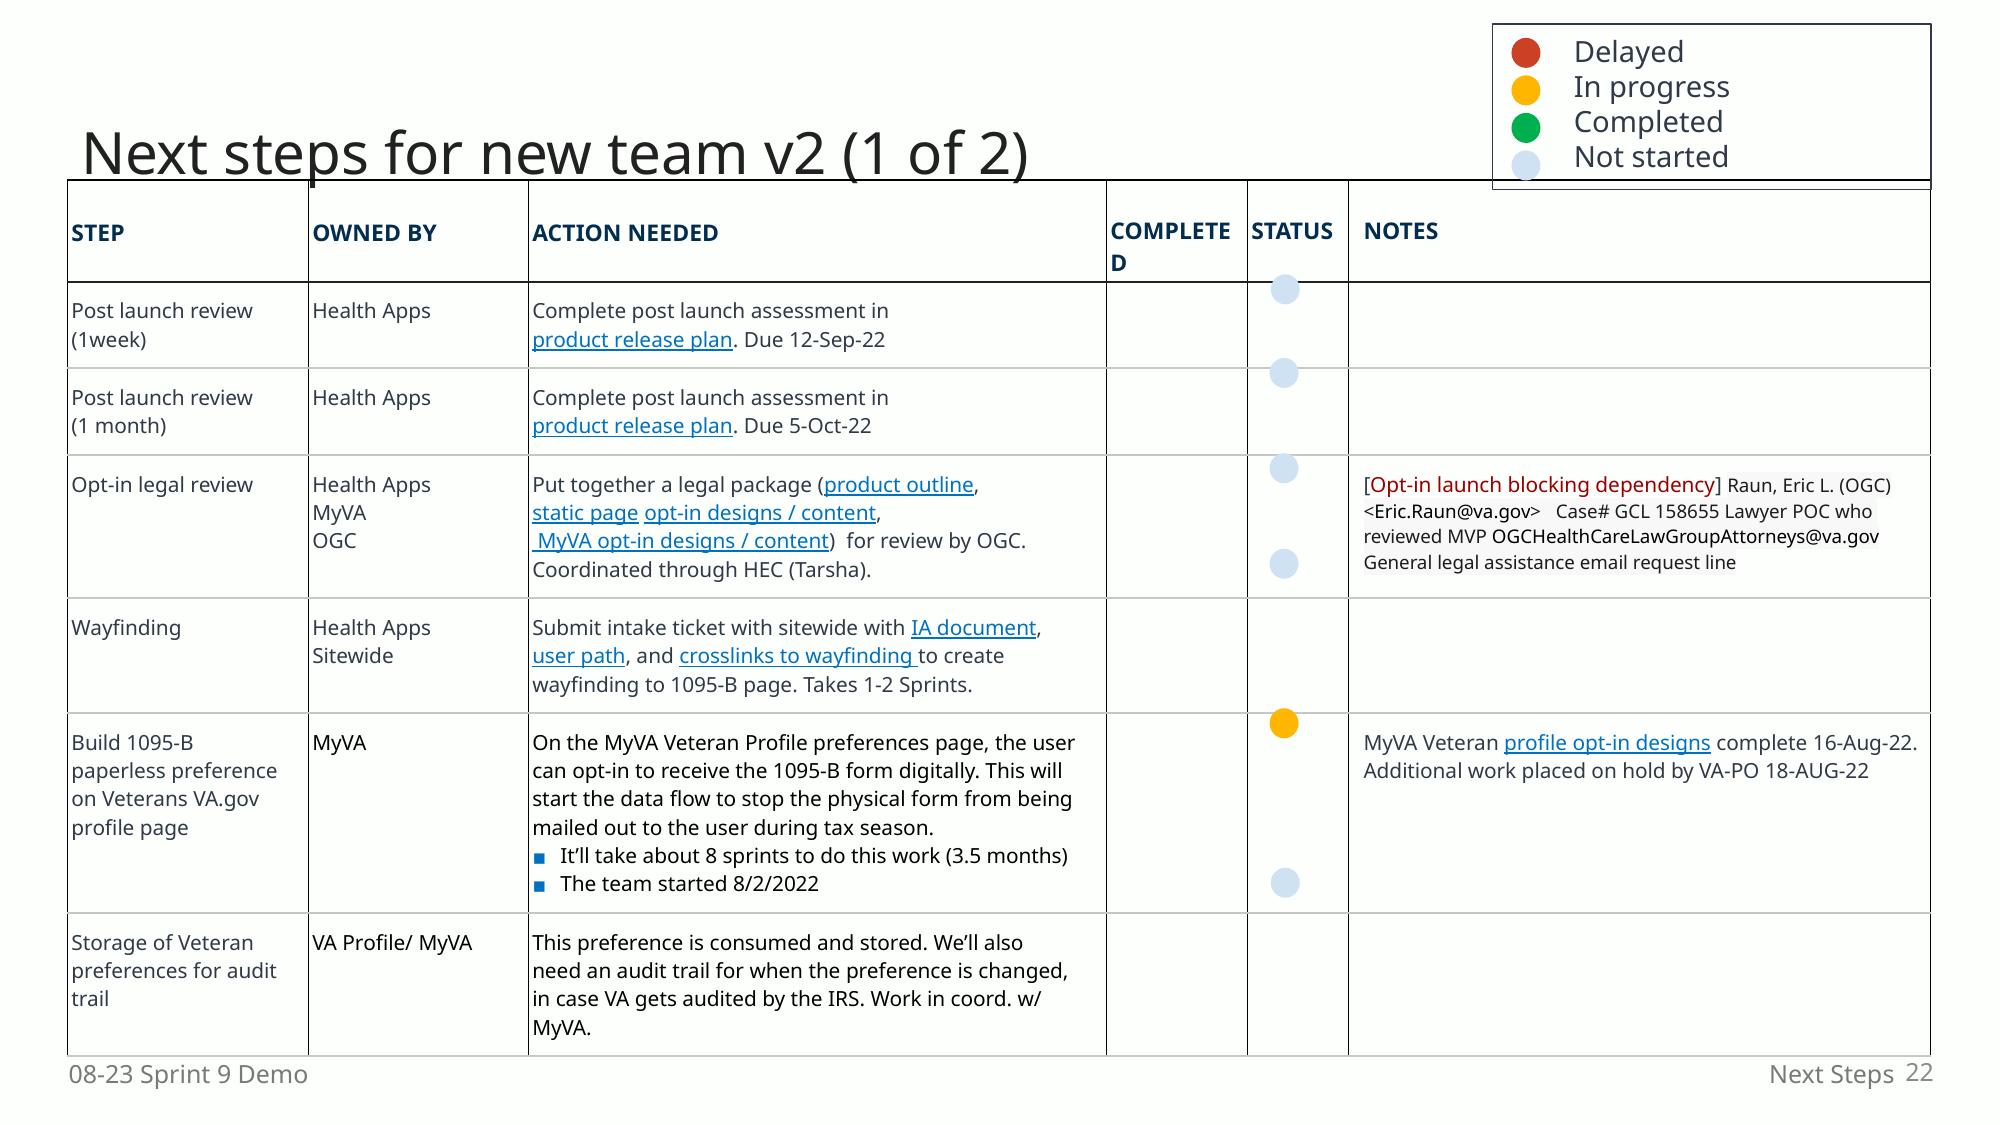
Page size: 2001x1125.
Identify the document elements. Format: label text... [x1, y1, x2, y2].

table_cell [1107, 369, 1247, 454]
table_cell On the MyVA Veteran Profile preferences page, the user can opt-in to receive the 1095-B form digitally. This will start the data flow to stop the physical form from being mailed out to the user during tax season. It’ll take about 8 sprints to do this work (3.5 months) The team started 8/2/2022 [529, 714, 1106, 912]
table_cell [1248, 369, 1348, 454]
table_cell Health Apps MyVA OGC [309, 456, 528, 597]
table_cell Opt-in legal review [68, 456, 308, 597]
table_cell Wayfinding [68, 599, 308, 712]
table_cell Complete post launch assessment in product release plan. Due 5-Oct-22 [529, 369, 1106, 454]
table_cell Submit intake ticket with sitewide with IA document, user path, and crosslinks to wayfinding to create wayfinding to 1095-B page. Takes 1-2 Sprints. [529, 599, 1106, 712]
table_cell [1349, 369, 1930, 454]
table_cell [1248, 456, 1348, 597]
title Next steps for new team v2 (1 of 2) [66, 116, 1388, 179]
table_cell Post launch review (1week) [68, 283, 308, 367]
table_cell Put together a legal package (product outline, static page opt-in designs / content, MyVA opt-in designs / content) for review by OGC. Coordinated through HEC (Tarsha). [529, 456, 1106, 597]
text_box Next Steps [1663, 1051, 1910, 1097]
table_header STATUS [1248, 181, 1348, 281]
table_cell [1107, 283, 1247, 367]
table_cell [1107, 914, 1247, 1055]
table_cell Post launch review (1 month) [68, 369, 308, 454]
table_header ACTION NEEDED [529, 181, 1106, 281]
table_cell [1349, 914, 1930, 1055]
table_header COMPLETED [1107, 181, 1247, 281]
table_cell MyVA [309, 714, 528, 912]
table_cell Storage of Veteran preferences for audit trail [68, 914, 308, 1051]
table_cell Build 1095-B paperless preference on Veterans VA.gov profile page [68, 714, 308, 912]
text_box [1269, 708, 1299, 739]
table_header OWNED BY [309, 181, 528, 281]
text_box [1269, 453, 1299, 484]
text_box [1511, 37, 1541, 68]
slide_number 22 [1882, 1043, 1949, 1104]
table_cell [1248, 914, 1348, 1055]
table_cell Complete post launch assessment in product release plan. Due 12-Sep-22 [529, 283, 1106, 367]
text_box [1492, 24, 1931, 190]
table_cell Health Apps [309, 283, 528, 367]
table_cell VA Profile/ MyVA [309, 914, 528, 1055]
table_cell [1248, 714, 1348, 912]
table_cell This preference is consumed and stored. We’ll also need an audit trail for when the preference is changed, in case VA gets audited by the IRS. Work in coord. w/ MyVA. [529, 914, 1106, 1055]
text_box Delayed In progress Completed Not started [1558, 18, 1932, 189]
text_box [1269, 548, 1299, 579]
text_box [1269, 357, 1299, 388]
table_cell [1349, 283, 1930, 367]
table_cell [1248, 283, 1348, 367]
table_cell [1248, 599, 1348, 712]
text_box 08-23 Sprint 9 Demo [68, 1051, 516, 1097]
table_cell MyVA Veteran profile opt-in designs complete 16-Aug-22. Additional work placed on hold by VA-PO 18-AUG-22 [1349, 714, 1930, 912]
text_box [1511, 75, 1541, 106]
text_box [1511, 112, 1541, 143]
table_cell Health Apps Sitewide [309, 599, 528, 712]
text_box [1511, 150, 1541, 181]
table_cell [1107, 714, 1247, 912]
table_header NOTES [1349, 181, 1930, 281]
table_cell [Opt-in launch blocking dependency] Raun, Eric L. (OGC) <Eric.Raun@va.gov> Case# GCL 158655 Lawyer POC who reviewed MVP OGCHealthCareLawGroupAttorneys@va.gov General legal assistance email request line [1349, 456, 1930, 597]
table_cell [1107, 599, 1247, 712]
text_box [1270, 867, 1300, 898]
table_cell [1107, 456, 1247, 597]
table_cell [1349, 599, 1930, 712]
table_cell Health Apps [309, 369, 528, 454]
table_header STEP [68, 181, 308, 281]
text_box [1270, 274, 1300, 305]
